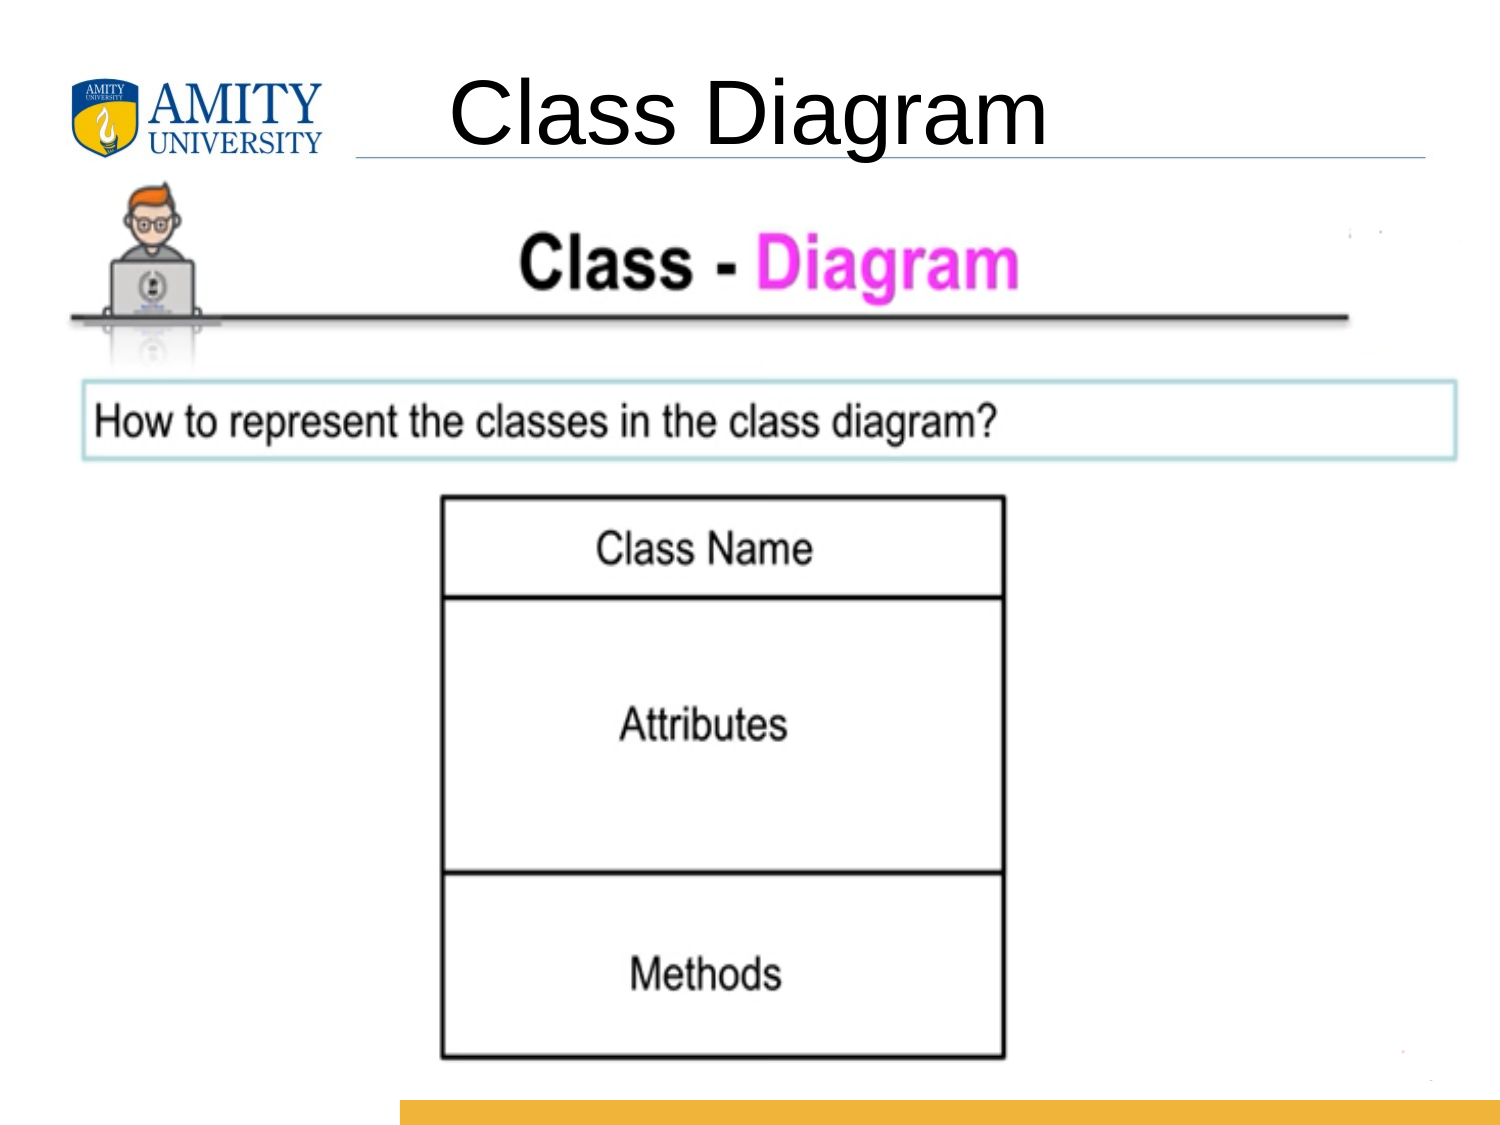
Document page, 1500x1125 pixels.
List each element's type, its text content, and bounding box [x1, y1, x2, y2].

title Class Diagram [75, 45, 1425, 173]
picture [0, 0, 1500, 1081]
slide_number 54 [1115, 1087, 1466, 1125]
